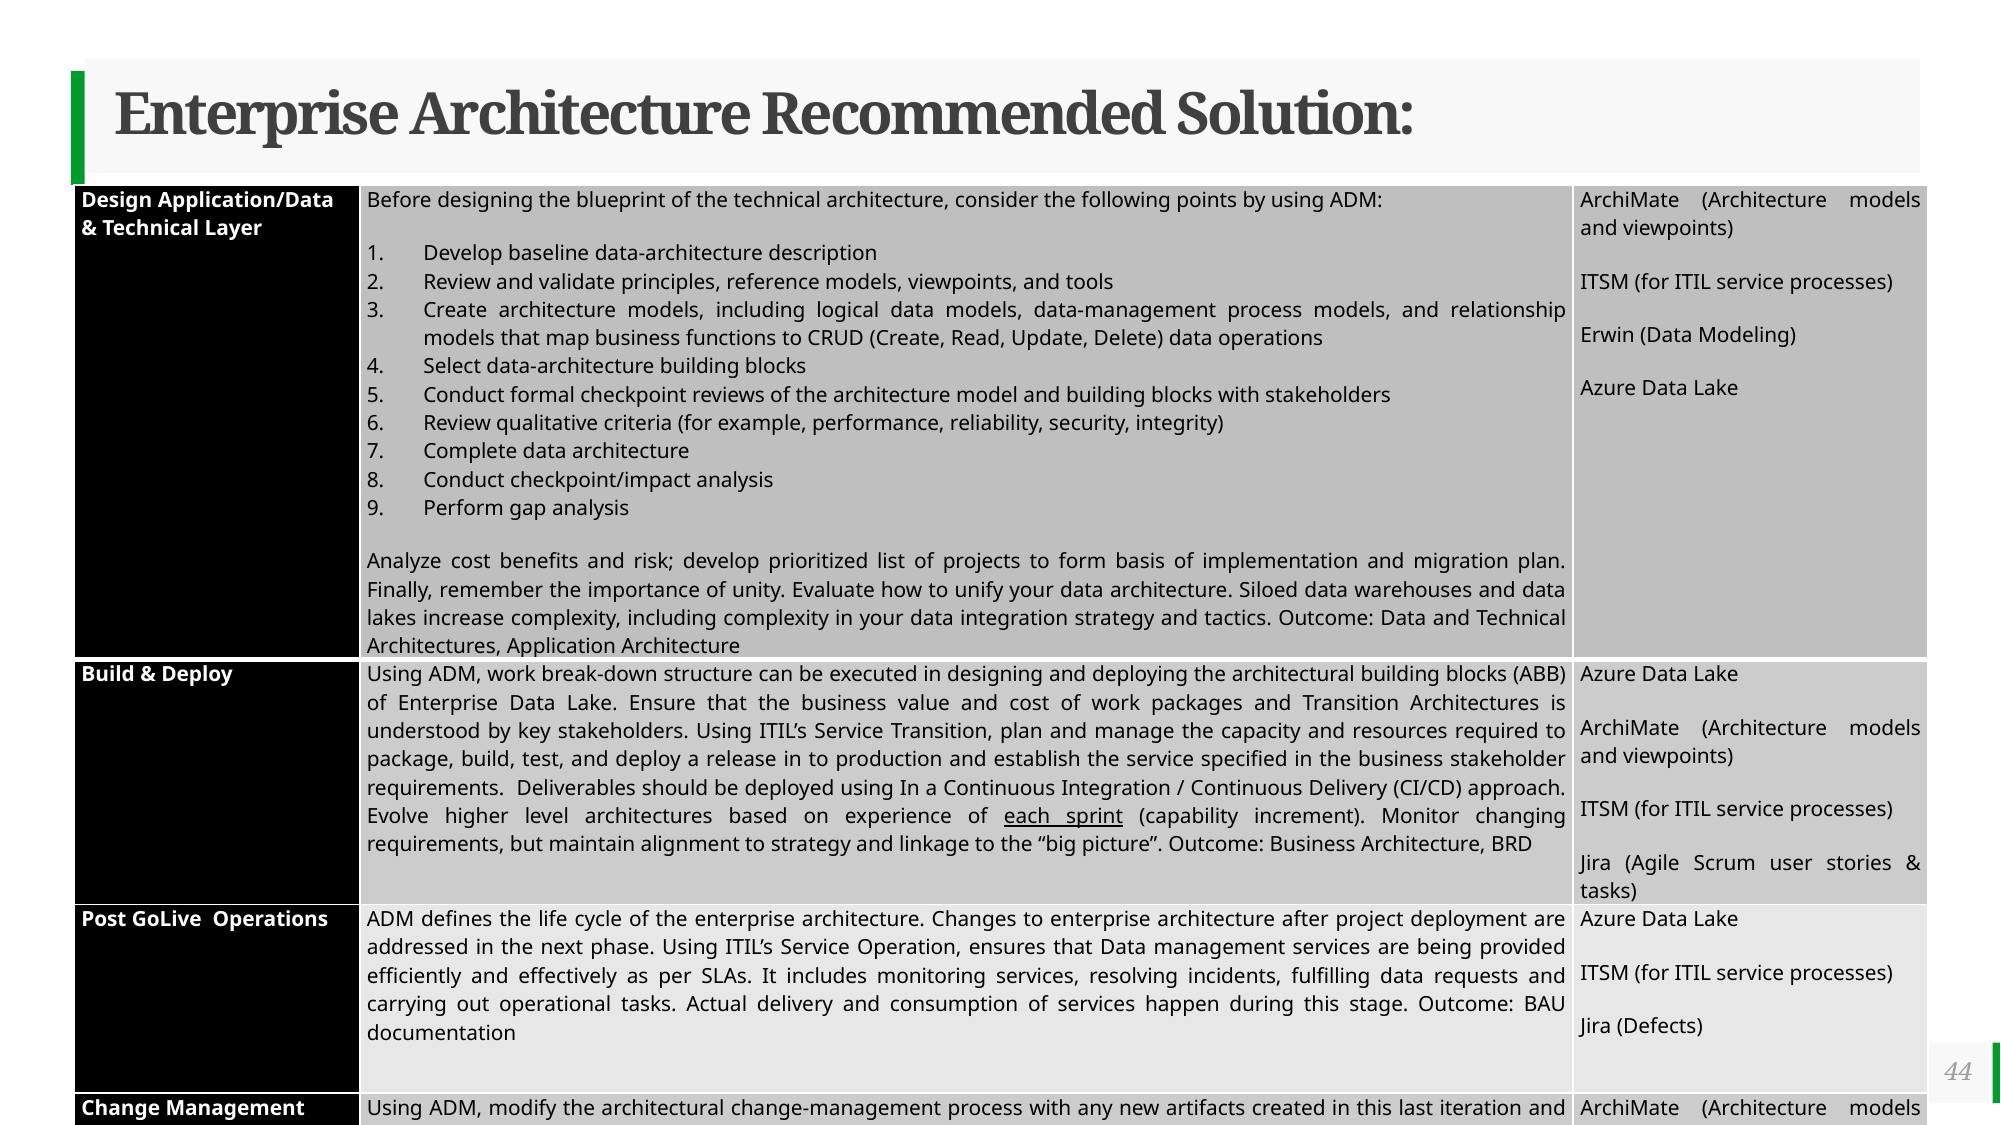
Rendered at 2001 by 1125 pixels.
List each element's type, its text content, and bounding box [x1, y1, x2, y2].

table_cell Azure Data Lake ITSM (for ITIL service processes) Jira (Defects) [1574, 905, 1927, 1092]
table_header Design Application/Data & Technical Layer [75, 186, 359, 657]
slide_number 44 [1929, 1042, 1989, 1103]
table_header ArchiMate (Architecture models and viewpoints) ITSM (for ITIL service processes) Erwin (Data Modeling) Azure Data Lake [1574, 186, 1927, 657]
table_cell ADM defines the life cycle of the enterprise architecture. Changes to enterprise architecture after project deployment are addressed in the next phase. Using ITIL’s Service Operation, ensures that Data management services are being provided efficiently and effectively as per SLAs. It includes monitoring services, resolving incidents, fulfilling data requests and carrying out operational tasks. Actual delivery and consumption of services happen during this stage. Outcome: BAU documentation [361, 905, 1572, 1092]
table_cell Post GoLive Operations [75, 905, 359, 1092]
table_cell Build & Deploy [75, 662, 359, 904]
table_cell Azure Data Lake ArchiMate (Architecture models and viewpoints) ITSM (for ITIL service processes) Jira (Agile Scrum user stories & tasks) [1574, 662, 1927, 904]
table_cell Using ADM, modify the architectural change-management process with any new artifacts created in this last iteration and with new information that becomes available. Define metrics and performance reviews using ITIL’s Continual Service Improvement. Outcome: Change Requests, Statement of Architecture Work. [361, 1094, 1572, 1125]
table_cell ArchiMate (Architecture models and viewpoints) Jira (Change Requests) [1574, 1094, 1927, 1125]
table_header Before designing the blueprint of the technical architecture, consider the following points by using ADM: Develop baseline data-architecture description Review and validate principles, reference models, viewpoints, and tools Create architecture models, including logical data models, data-management process models, and relationship models that map business functions to CRUD (Create, Read, Update, Delete) data operations Select data-architecture building blocks Conduct formal checkpoint reviews of the architecture model and building blocks with stakeholders Review qualitative criteria (for example, performance, reliability, security, integrity) Complete data architecture Conduct checkpoint/impact analysis Perform gap analysis Analyze cost benefits and risk; develop prioritized list of projects to form basis of implementation and migration plan. Finally, remember the importance of unity. Evaluate how to unify your data architecture. Siloed data warehouses and data lakes increase complexity, including complexity in your data integration strategy and tactics. Outcome: Data and Technical Architectures, Application Architecture [361, 186, 1572, 657]
table_cell Change Management [75, 1094, 359, 1125]
title Enterprise Architecture Recommended Solution: [84, 58, 1921, 173]
table_cell Using ADM, work break-down structure can be executed in designing and deploying the architectural building blocks (ABB) of Enterprise Data Lake. Ensure that the business value and cost of work packages and Transition Architectures is understood by key stakeholders. Using ITIL’s Service Transition, plan and manage the capacity and resources required to package, build, test, and deploy a release in to production and establish the service specified in the business stakeholder requirements. Deliverables should be deployed using In a Continuous Integration / Continuous Delivery (CI/CD) approach. Evolve higher level architectures based on experience of each sprint (capability increment). Monitor changing requirements, but maintain alignment to strategy and linkage to the “big picture”. Outcome: Business Architecture, BRD [361, 662, 1572, 904]
